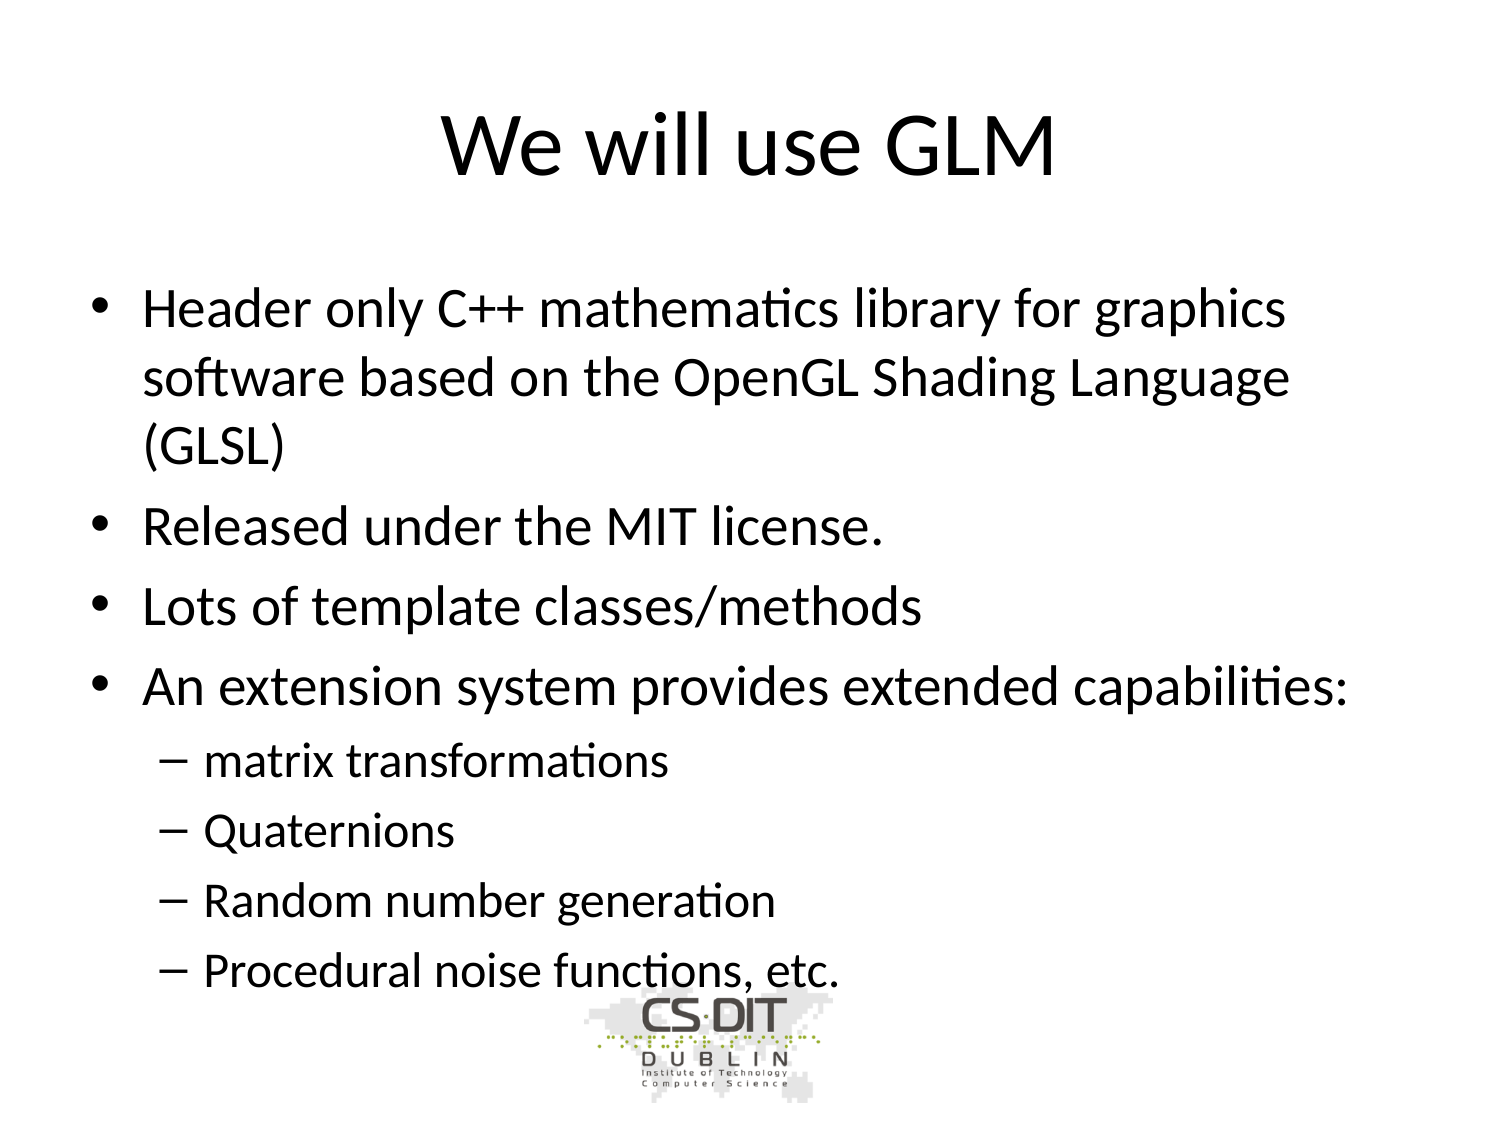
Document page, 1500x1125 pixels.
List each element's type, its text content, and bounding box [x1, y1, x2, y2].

list Header only C++ mathematics library for graphics software based on the OpenGL Shading Language (GLSL) Released under the MIT license. Lots of template classes/methods An extension system provides extended capabilities: matrix transformations Quaternions Random number generation Procedural noise functions, etc. [75, 262, 1425, 1005]
title We will use GLM [75, 45, 1425, 233]
picture [584, 1005, 833, 1103]
